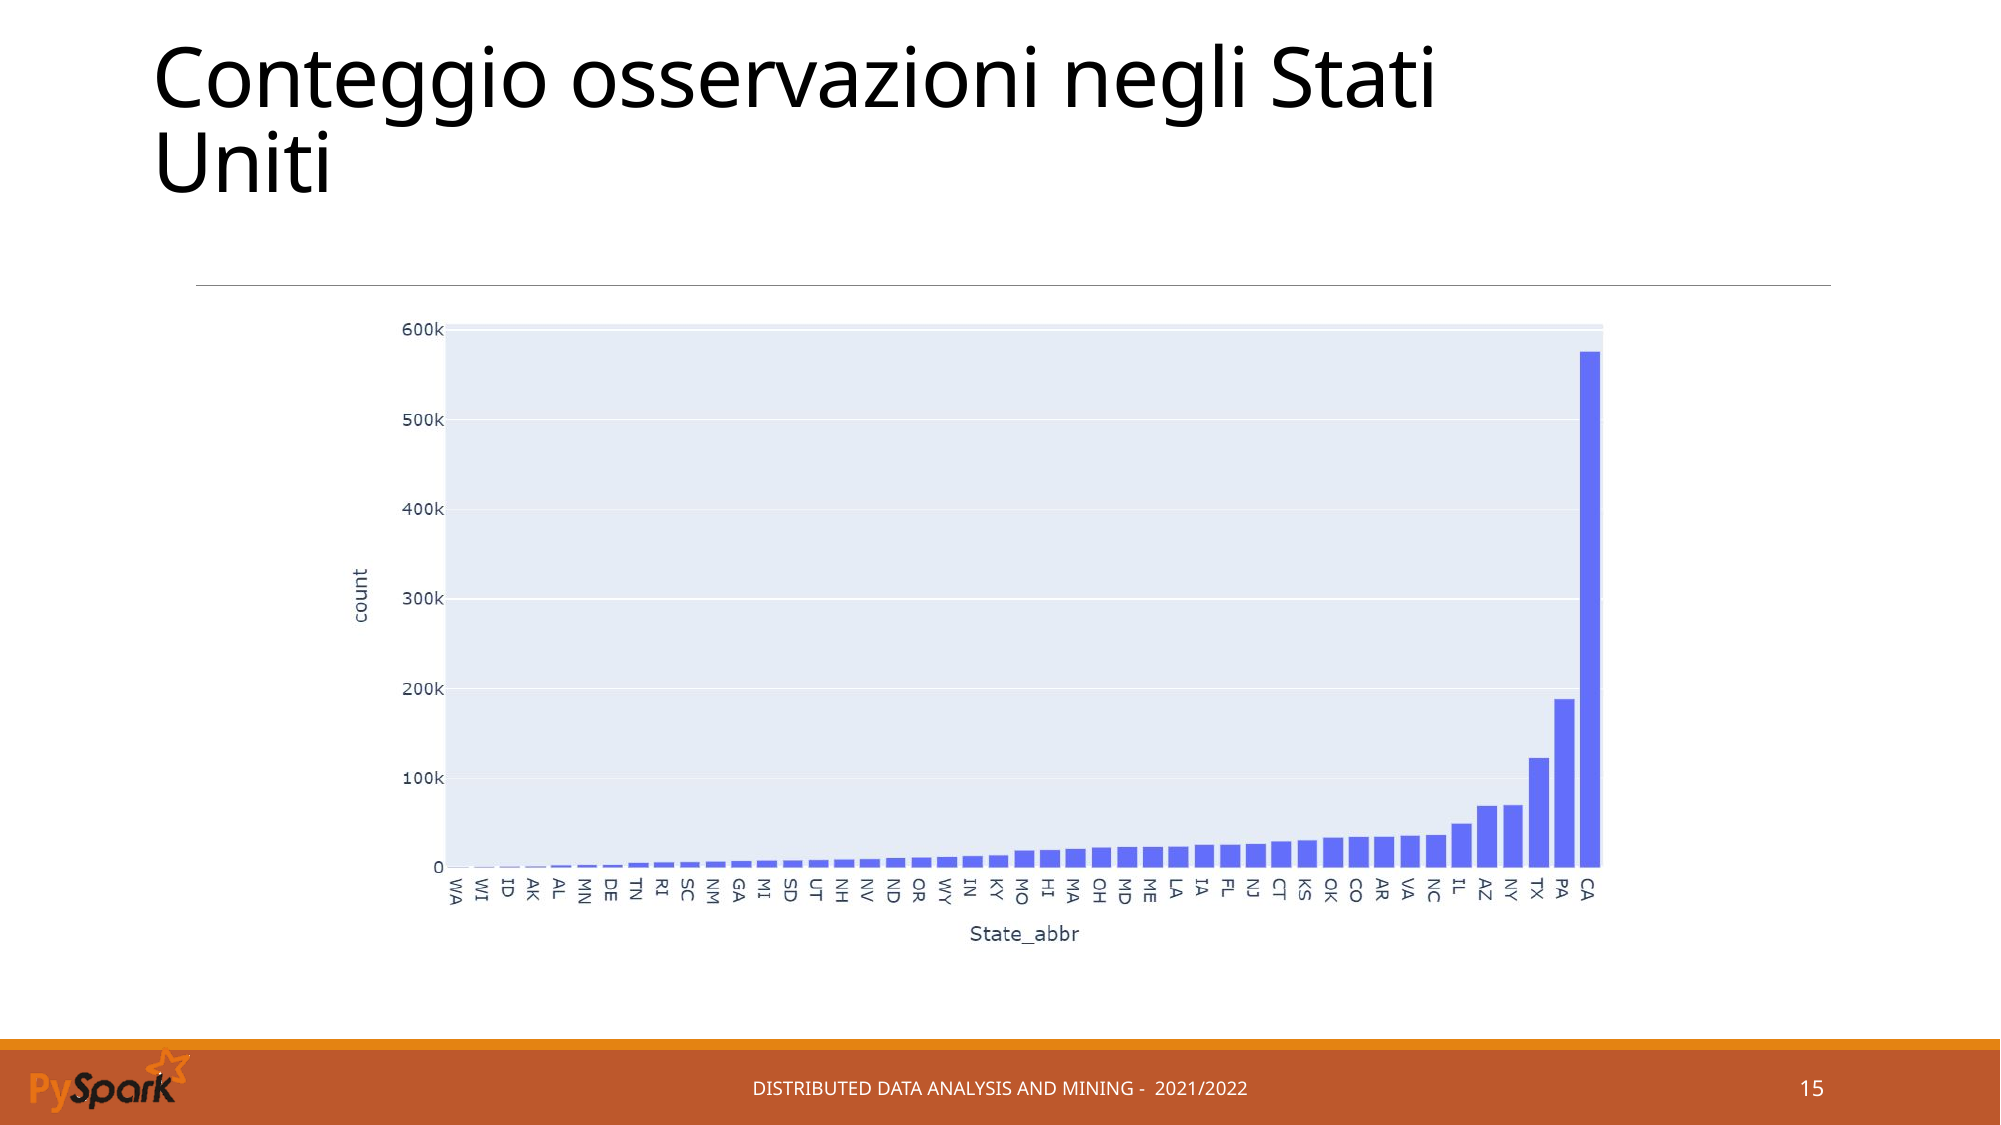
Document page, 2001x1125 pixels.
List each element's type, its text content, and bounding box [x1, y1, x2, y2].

picture [312, 304, 1625, 953]
picture [28, 1030, 191, 1125]
slide_number 15 [1624, 1059, 1840, 1120]
footer Distributed Data Analysis and Mining - 2021/2022 [604, 1059, 1396, 1120]
text_box Conteggio osservazioni negli Stati Uniti [138, 41, 1480, 207]
